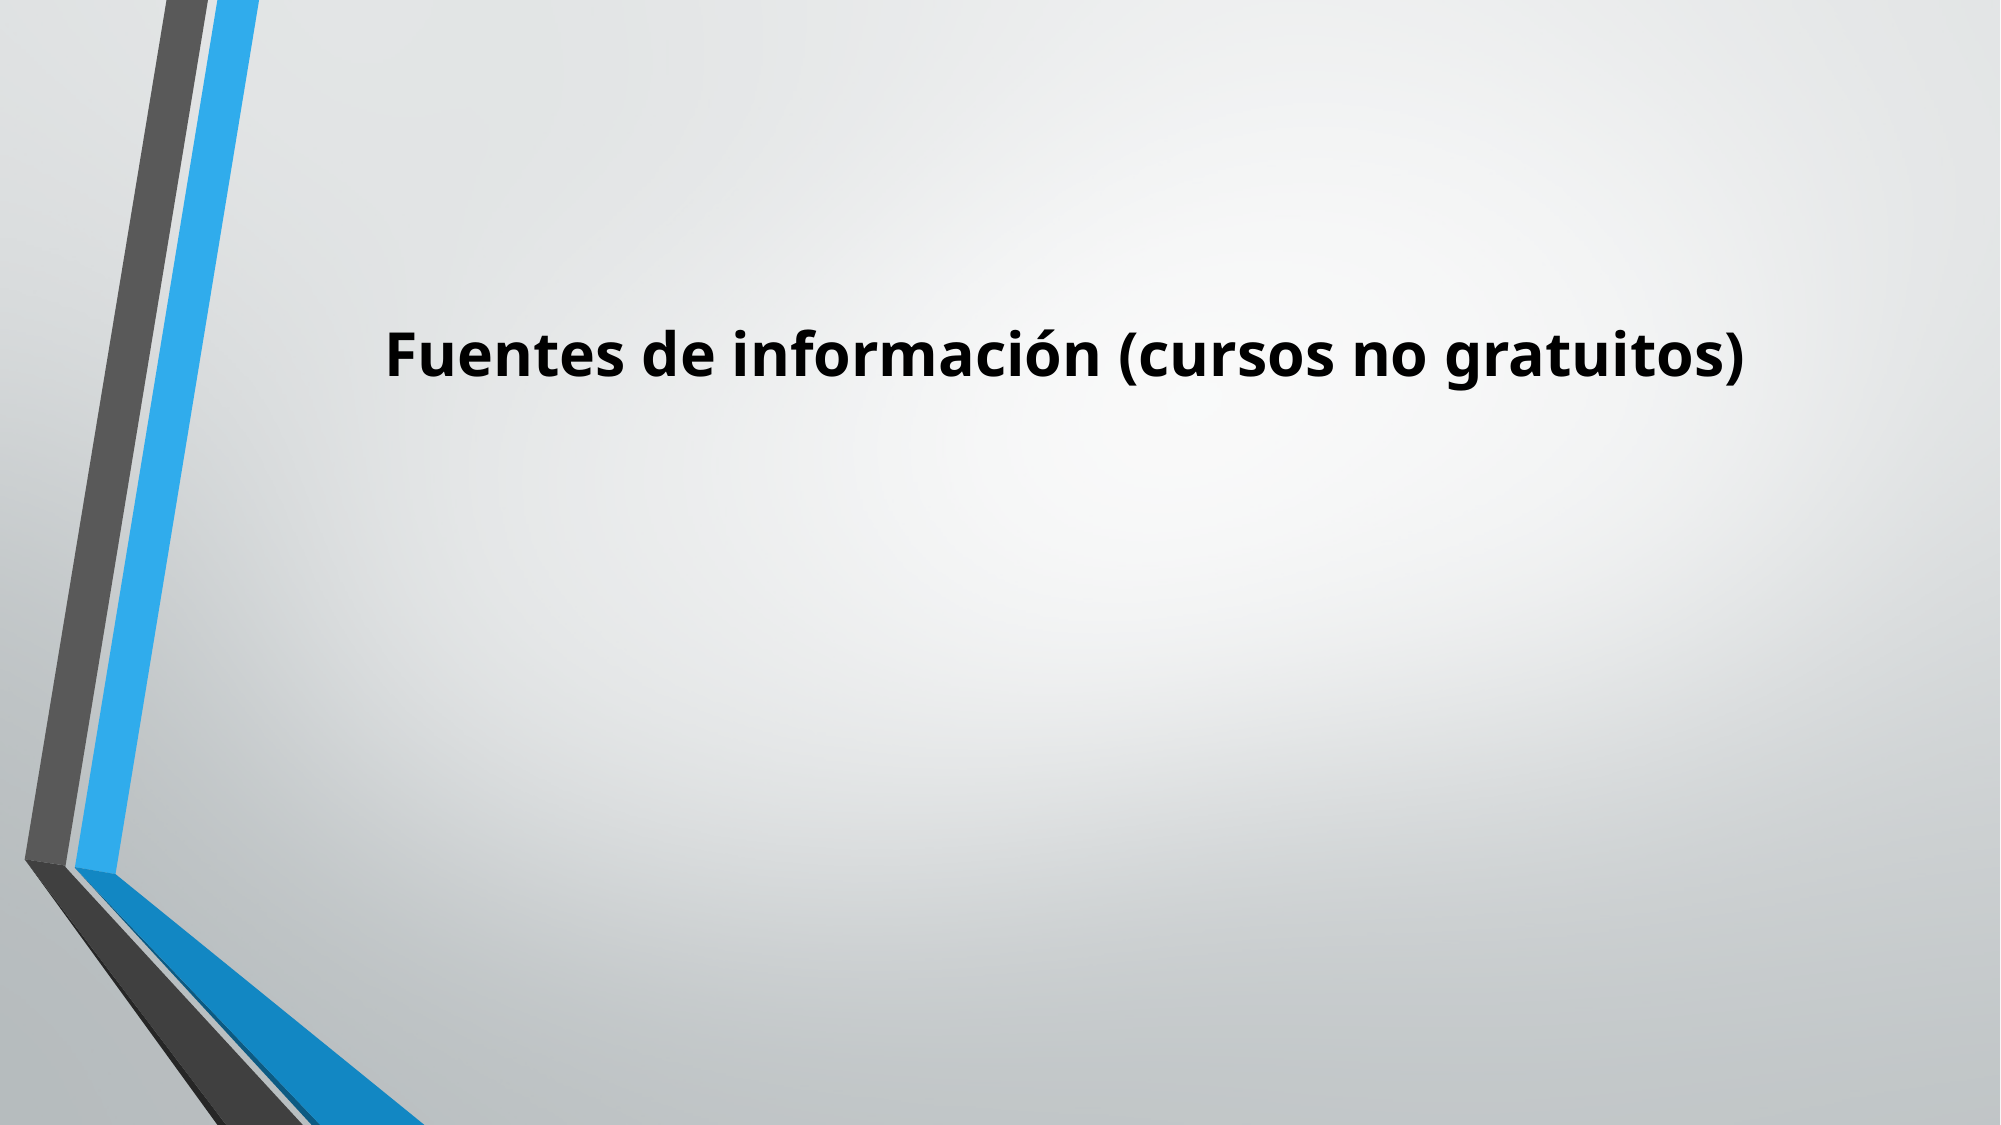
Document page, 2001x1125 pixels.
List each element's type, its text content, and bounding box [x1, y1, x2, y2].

title Fuentes de información (cursos no gratuitos) [243, 112, 1887, 400]
